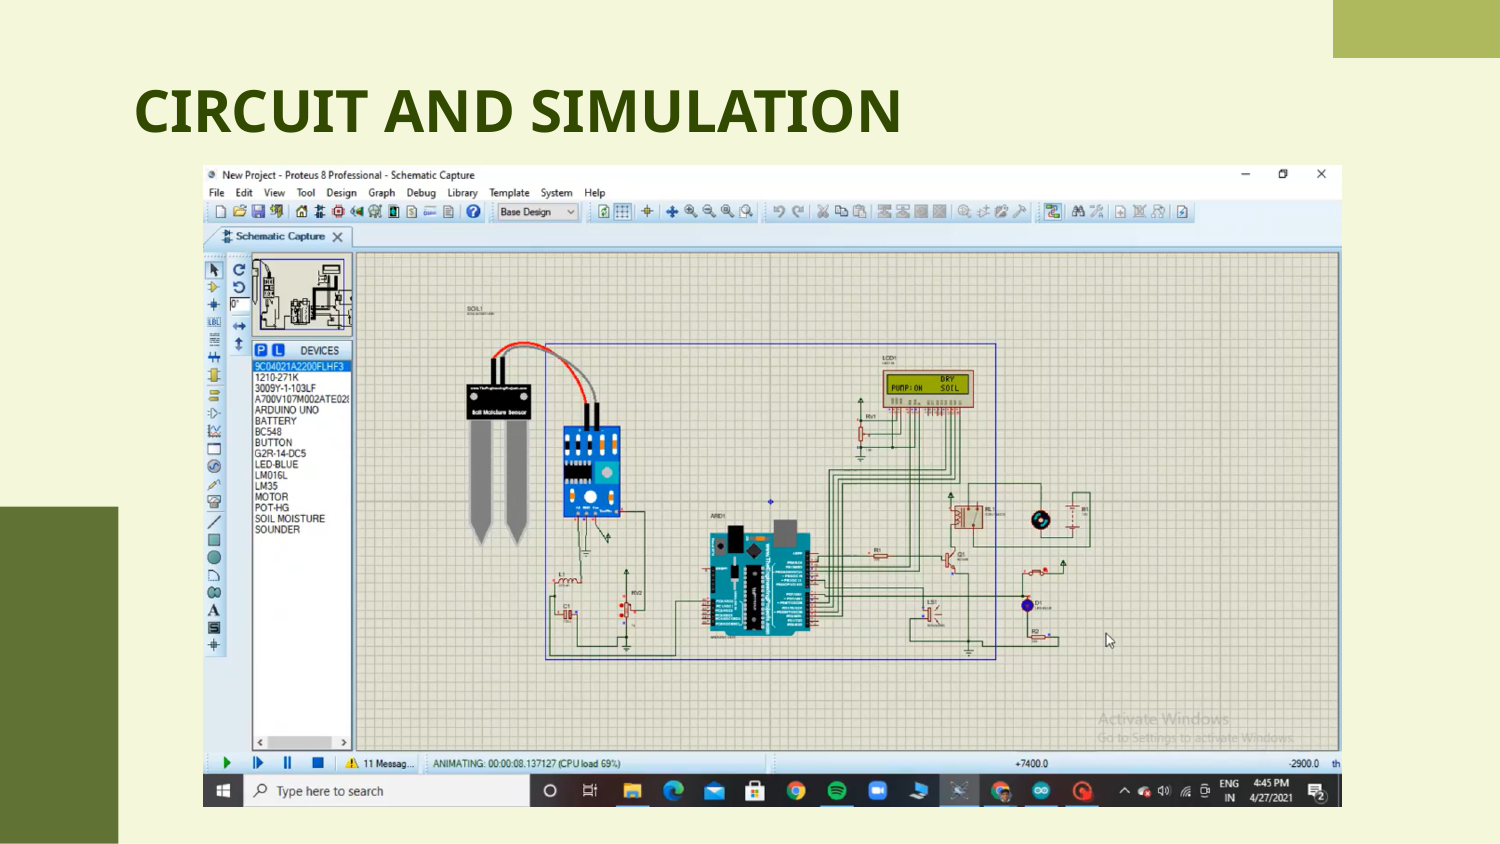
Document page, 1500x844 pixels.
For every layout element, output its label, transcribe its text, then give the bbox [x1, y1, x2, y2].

title CIRCUIT AND SIMULATION [118, 59, 1382, 154]
picture [202, 165, 1342, 807]
